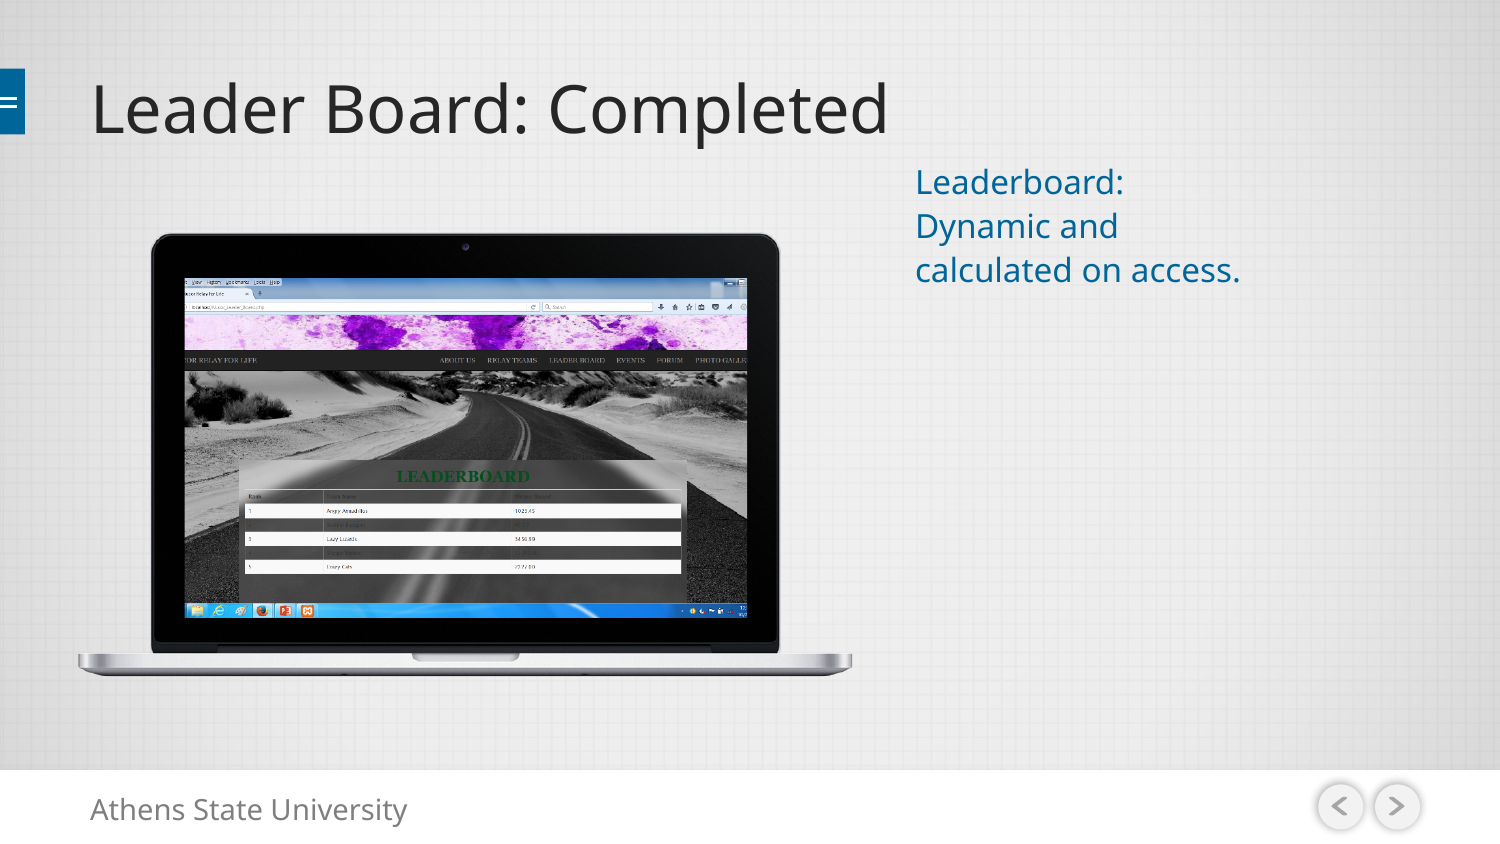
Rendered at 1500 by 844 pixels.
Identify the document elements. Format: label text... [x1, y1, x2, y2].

footer Athens State University [75, 784, 1163, 833]
picture [0, 0, 1500, 770]
list Leaderboard: Dynamic and calculated on access. [900, 150, 1275, 197]
title Leader Board: Completed [75, 71, 1325, 142]
